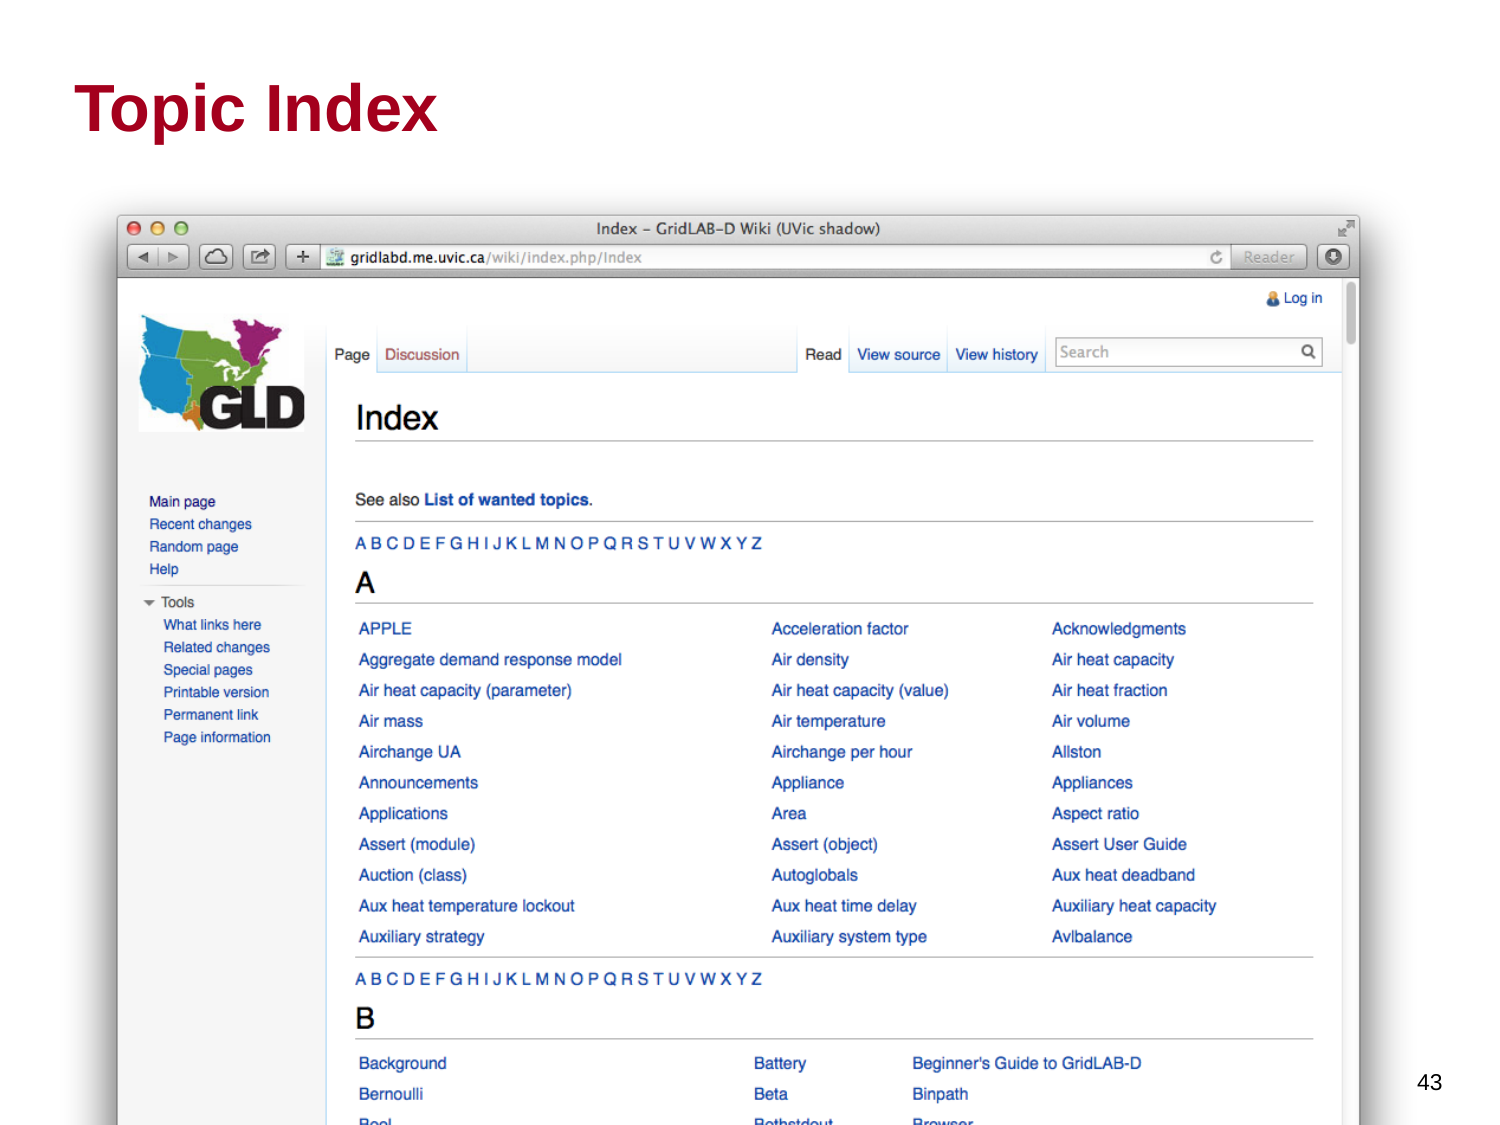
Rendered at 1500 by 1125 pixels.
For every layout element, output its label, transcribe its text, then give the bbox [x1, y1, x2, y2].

picture [49, 174, 1428, 1125]
slide_number 43 [1430, 1036, 1458, 1125]
title Topic Index [74, 21, 1404, 145]
